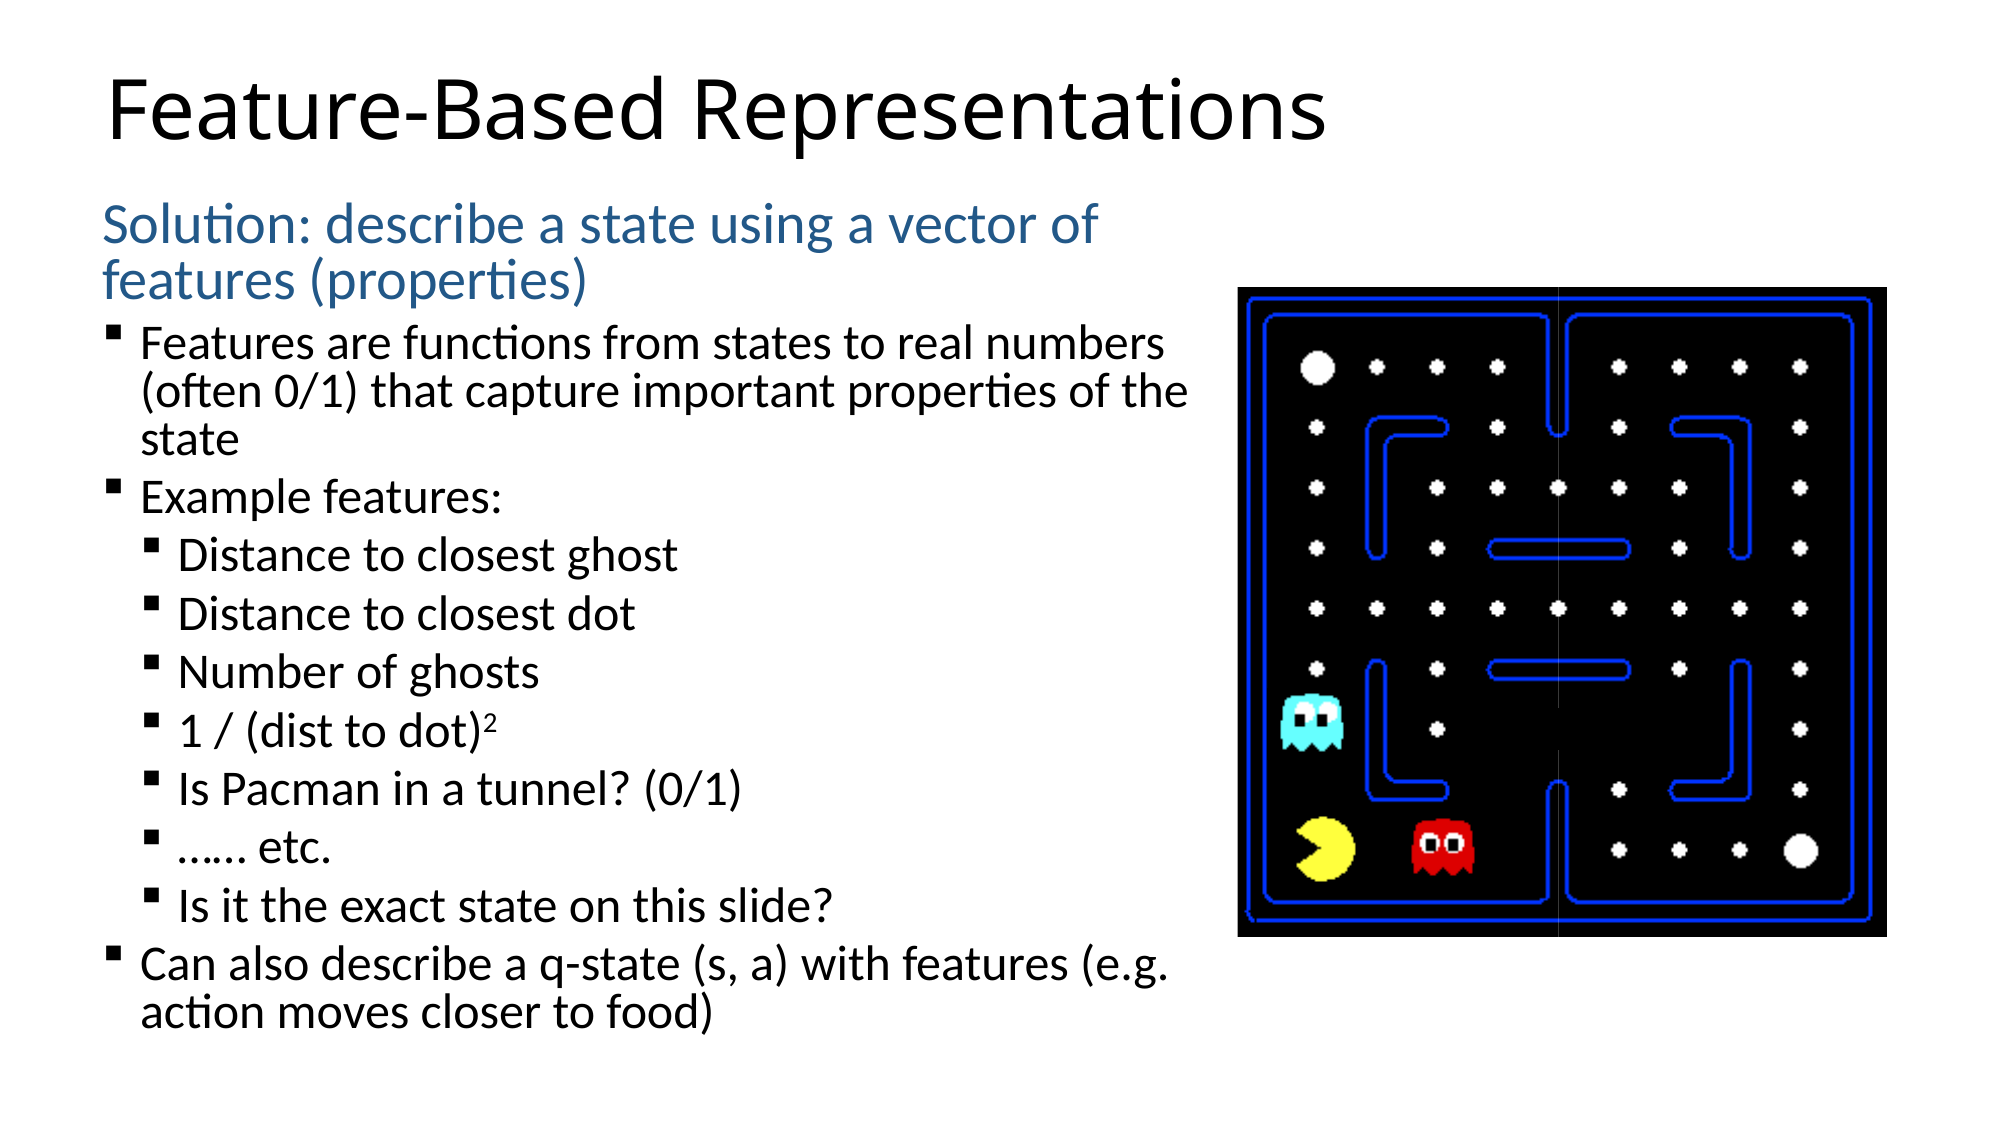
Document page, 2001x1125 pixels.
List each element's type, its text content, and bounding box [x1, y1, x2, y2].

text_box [1237, 287, 1900, 937]
list Solution: describe a state using a vector of features (properties) Features are functions from states to real numbers (often 0/1) that capture important properties of the state Example features: Distance to closest ghost Distance to closest dot Number of ghosts 1 / (dist to dot)2 Is Pacman in a tunnel? (0/1) …… etc. Is it the exact state on this slide? Can also describe a q-state (s, a) with features (e.g. action moves closer to food) [87, 191, 1213, 934]
title Feature-Based Representations [90, 60, 1816, 164]
